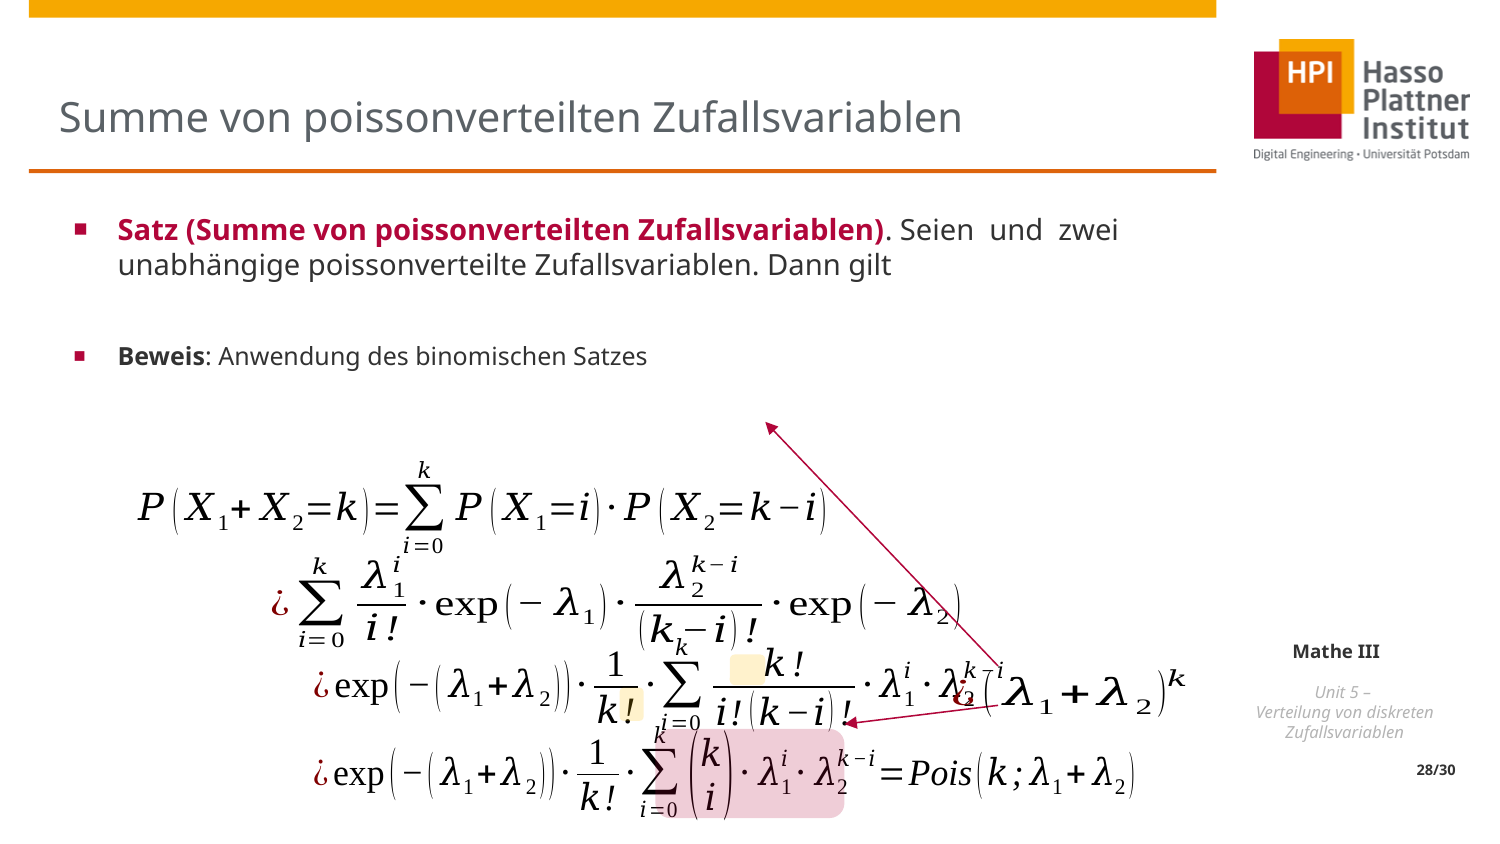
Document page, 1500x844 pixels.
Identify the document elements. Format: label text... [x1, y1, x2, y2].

text_box [727, 652, 768, 688]
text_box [765, 421, 999, 667]
title Summe von poissonverteilten Zufallsvariablen [58, 17, 1187, 170]
text_box [617, 685, 646, 723]
picture [1254, 39, 1470, 161]
text_box [653, 726, 847, 821]
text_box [844, 705, 999, 725]
